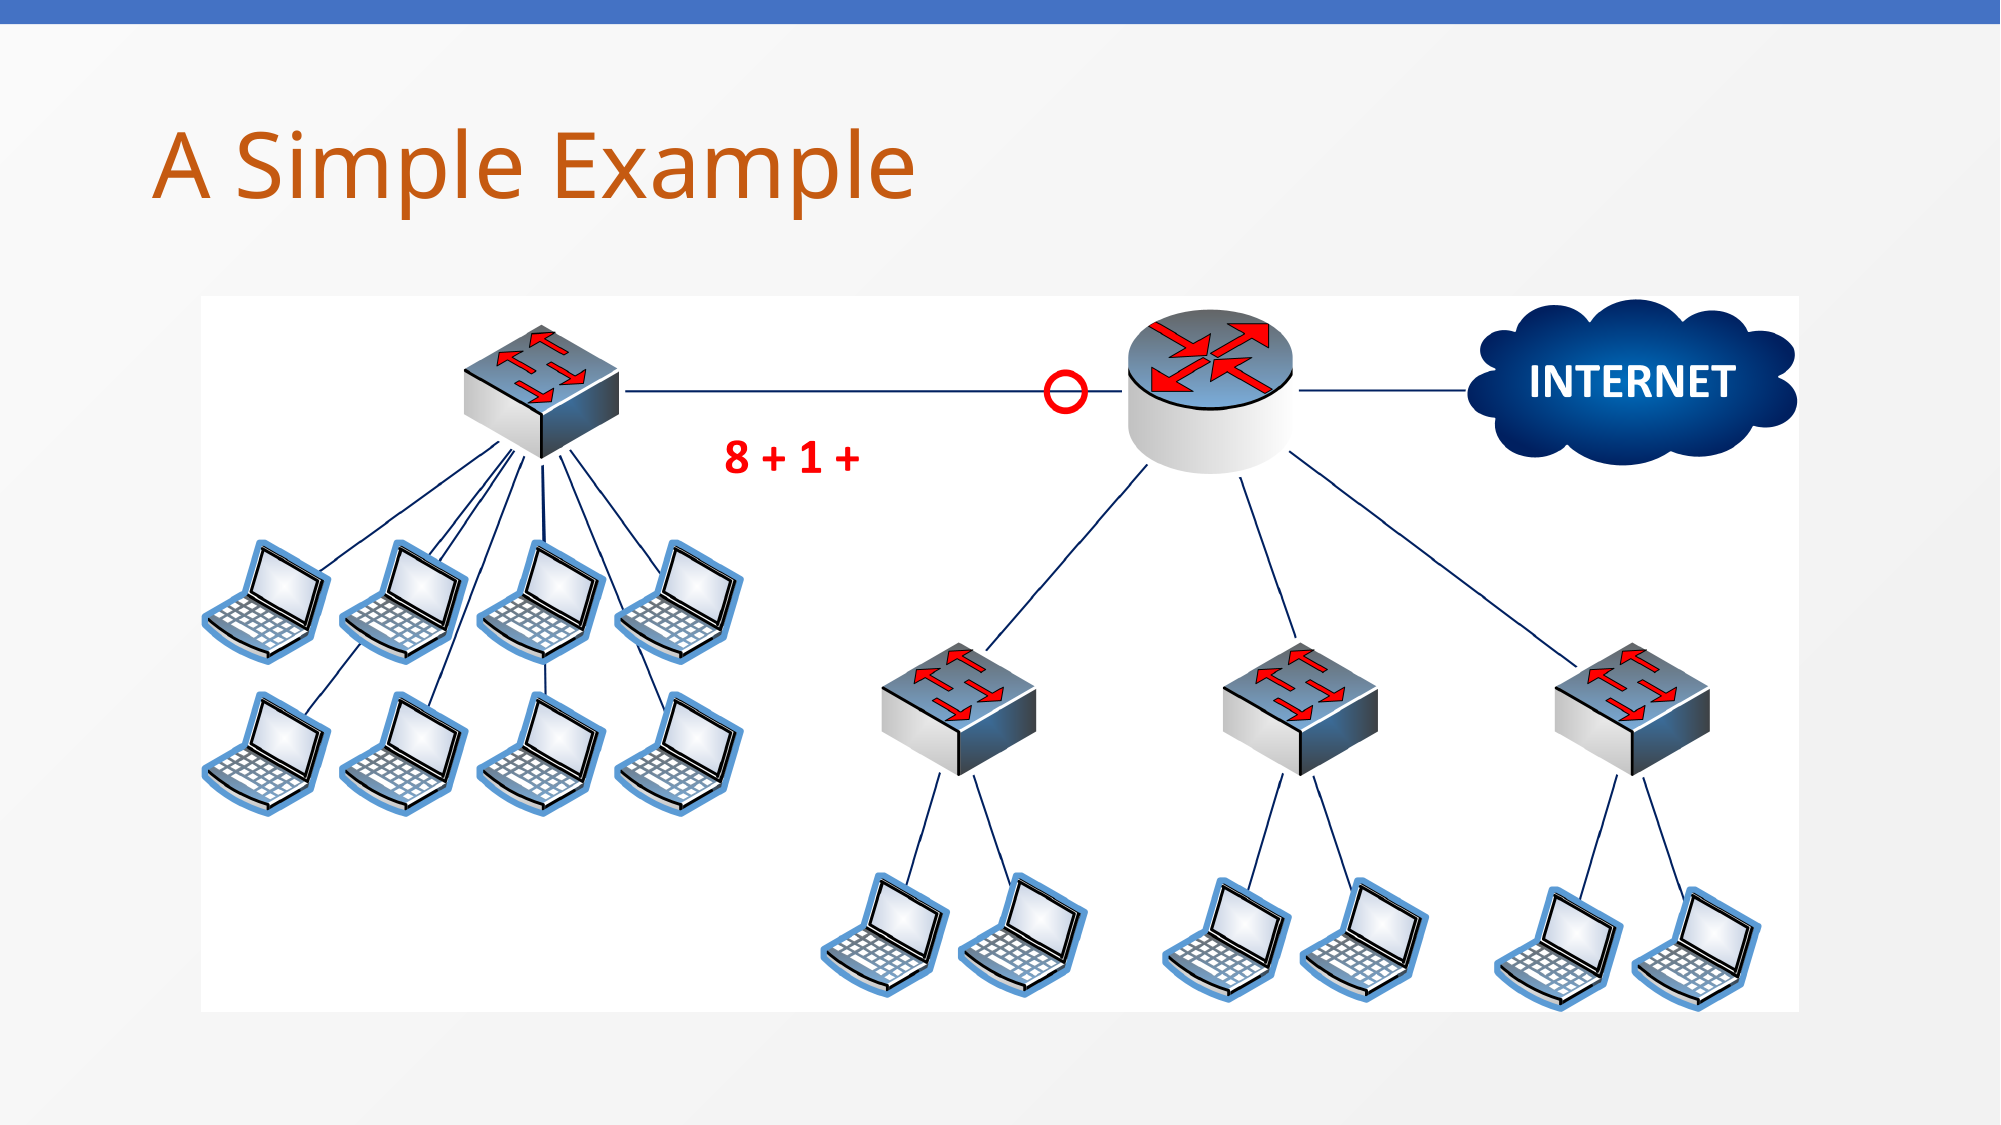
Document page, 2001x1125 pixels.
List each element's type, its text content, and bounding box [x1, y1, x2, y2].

picture [201, 296, 1799, 1012]
title A Simple Example [137, 59, 1863, 278]
text_box [0, 0, 2000, 25]
